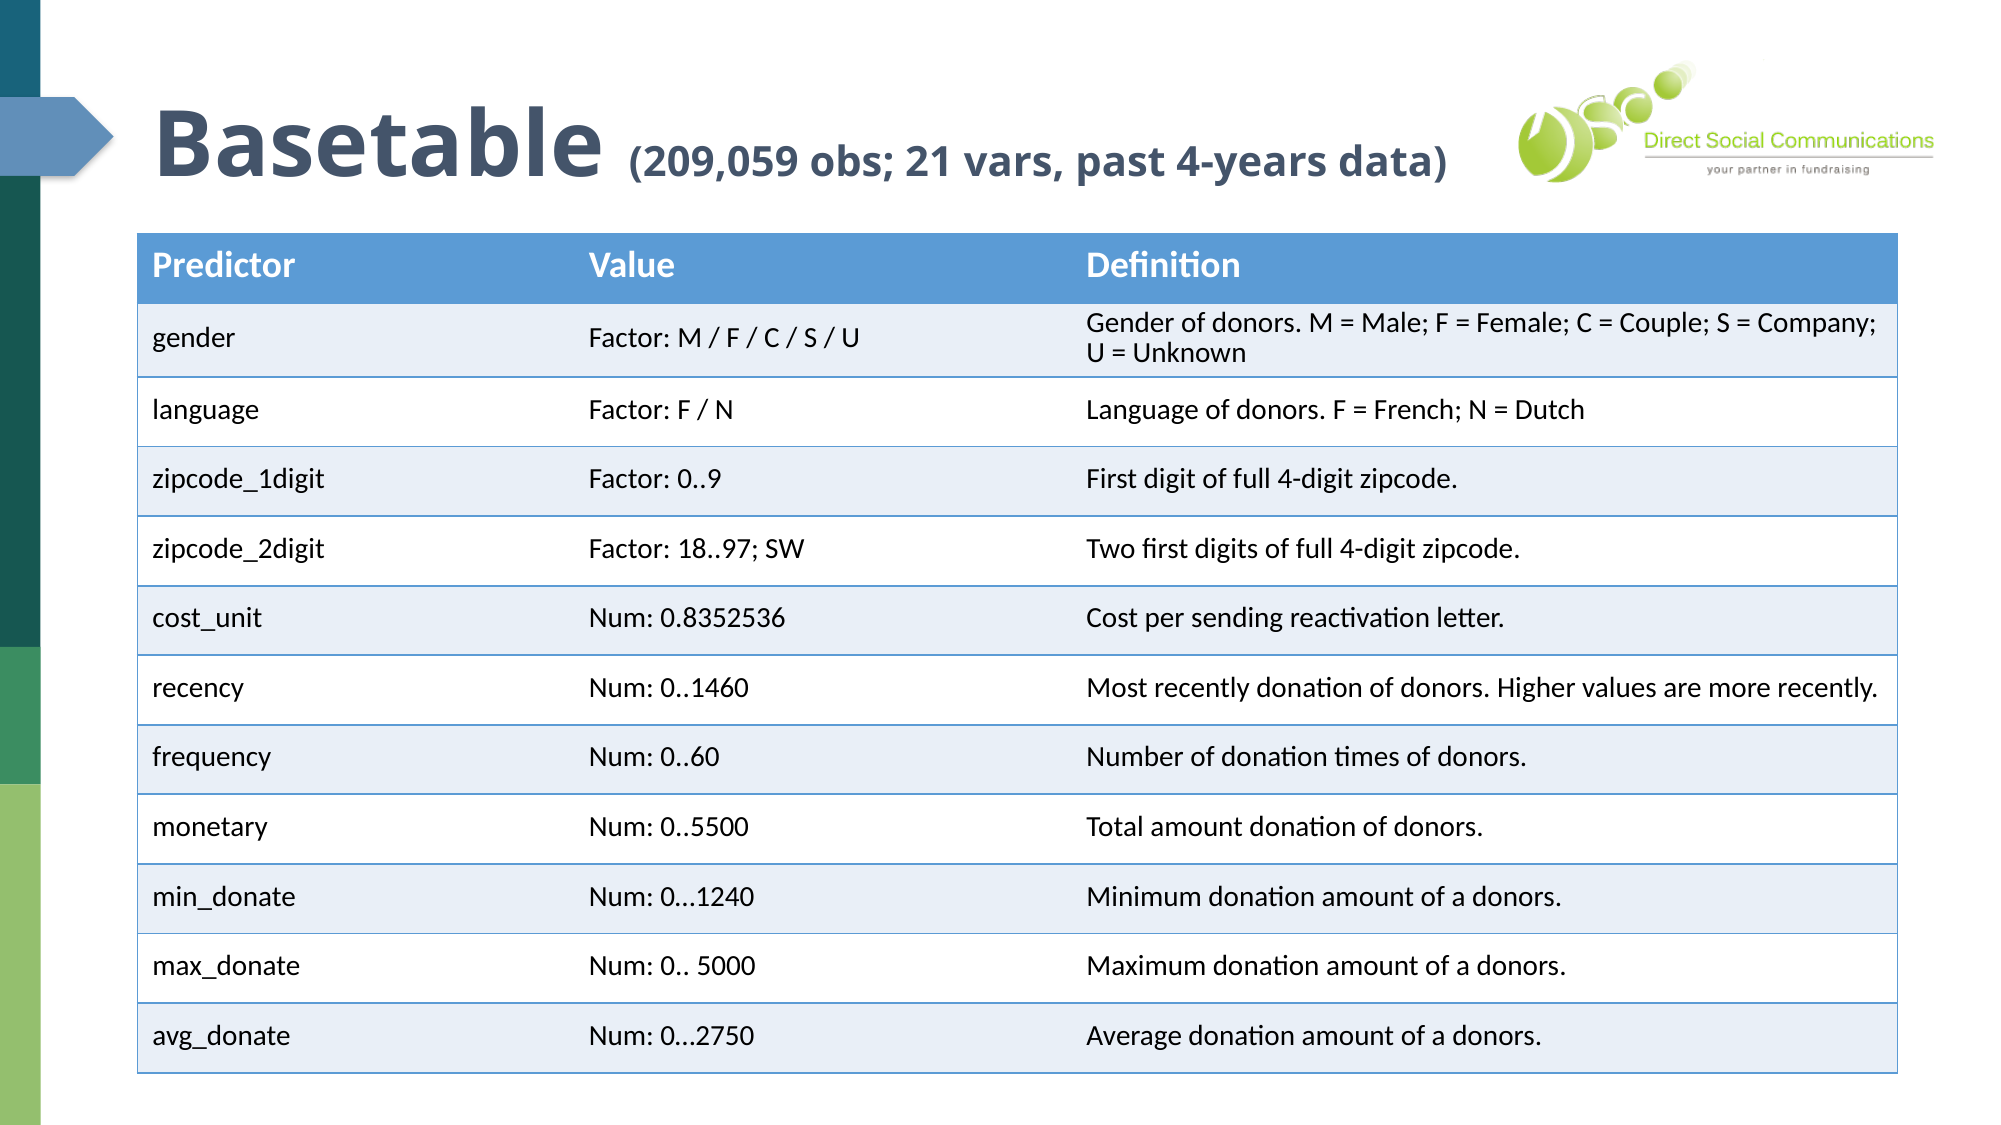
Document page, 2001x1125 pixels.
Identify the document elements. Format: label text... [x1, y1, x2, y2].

table_cell Num: 0..60 [574, 726, 1071, 793]
table_cell Factor: M / F / C / S / U [574, 304, 1071, 376]
table_cell language [138, 378, 574, 446]
table_cell First digit of full 4-digit zipcode. [1071, 447, 1897, 515]
table_cell Factor: F / N [574, 378, 1071, 446]
table_cell Most recently donation of donors. Higher values are more recently. [1071, 656, 1897, 724]
table_header Value [574, 235, 1071, 302]
table_cell Two first digits of full 4-digit zipcode. [1071, 517, 1897, 585]
table_header Predictor [138, 235, 574, 302]
table_header Definition [1071, 235, 1897, 302]
table_cell Factor: 18..97; SW [574, 517, 1071, 585]
table_cell gender [138, 304, 574, 376]
table_cell cost_unit [138, 587, 574, 654]
table_cell Num: 0..5500 [574, 795, 1071, 863]
table_cell Gender of donors. M = Male; F = Female; C = Couple; S = Company; U = Unknown [1071, 304, 1897, 376]
table_cell Language of donors. F = French; N = Dutch [1071, 378, 1897, 446]
table_cell Average donation amount of a donors. [1071, 1004, 1897, 1072]
table_cell zipcode_2digit [138, 517, 574, 585]
table_cell Number of donation times of donors. [1071, 726, 1897, 793]
table_cell Minimum donation amount of a donors. [1071, 865, 1897, 933]
table_cell Factor: 0..9 [574, 447, 1071, 515]
table_cell Num: 0.. 5000 [574, 934, 1071, 1002]
table_cell Total amount donation of donors. [1071, 795, 1897, 863]
table_cell frequency [138, 726, 574, 793]
table_cell monetary [138, 795, 574, 863]
table_cell Num: 0.8352536 [574, 587, 1071, 654]
table_cell max_donate [138, 934, 574, 1002]
table_cell Maximum donation amount of a donors. [1071, 934, 1897, 1002]
table_cell Num: 0…2750 [574, 1004, 1071, 1072]
table_cell min_donate [138, 865, 574, 933]
table_cell avg_donate [138, 1004, 574, 1072]
table_cell Cost per sending reactivation letter. [1071, 587, 1897, 654]
table_cell zipcode_1digit [138, 447, 574, 515]
picture [1863, 59, 1943, 187]
table_cell Num: 0..1460 [574, 656, 1071, 724]
table_cell recency [138, 656, 574, 724]
table_cell Num: 0…1240 [574, 865, 1071, 933]
title Basetable (209,059 obs; 21 vars, past 4-years data) [137, 59, 1863, 233]
